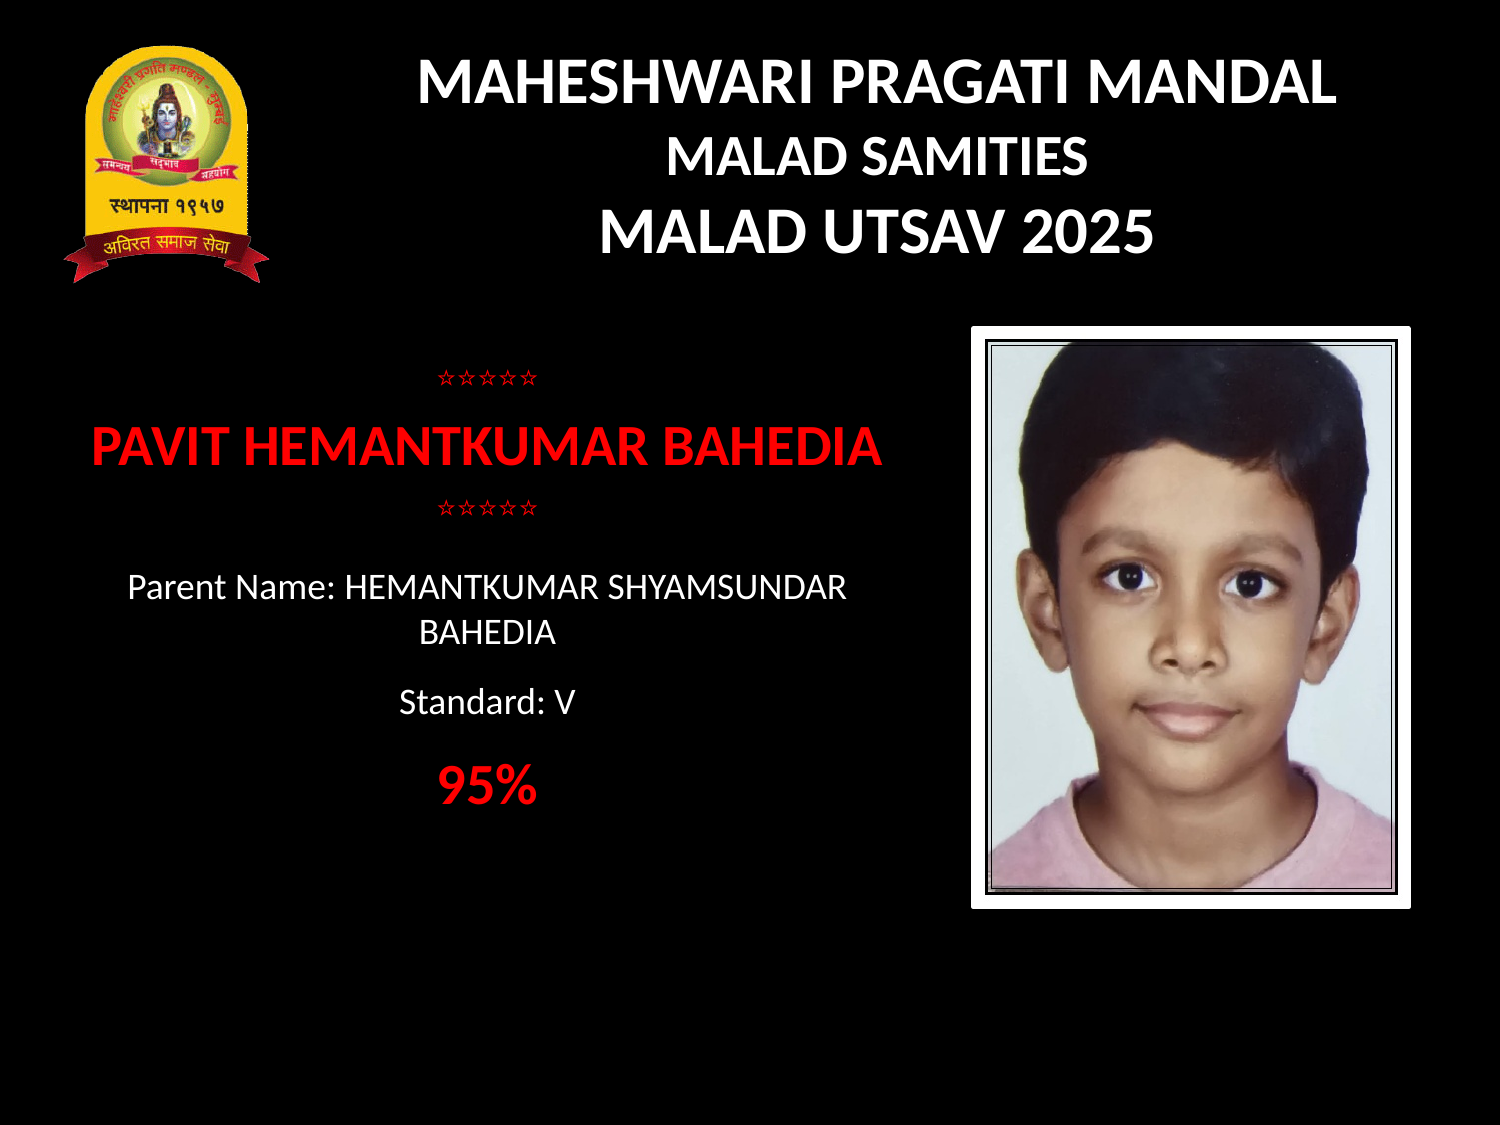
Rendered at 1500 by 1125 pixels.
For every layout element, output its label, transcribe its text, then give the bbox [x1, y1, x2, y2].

text_box ⭐⭐⭐⭐⭐ PAVIT HEMANTKUMAR BAHEDIA ⭐⭐⭐⭐⭐ Parent Name: HEMANTKUMAR SHYAMSUNDAR BAHEDIA Standard: V 95% [74, 351, 900, 824]
picture [974, 329, 1408, 907]
text_box MAHESHWARI PRAGATI MANDAL MALAD SAMITIES MALAD UTSAV 2025 [401, 29, 1354, 275]
picture [29, 29, 297, 301]
